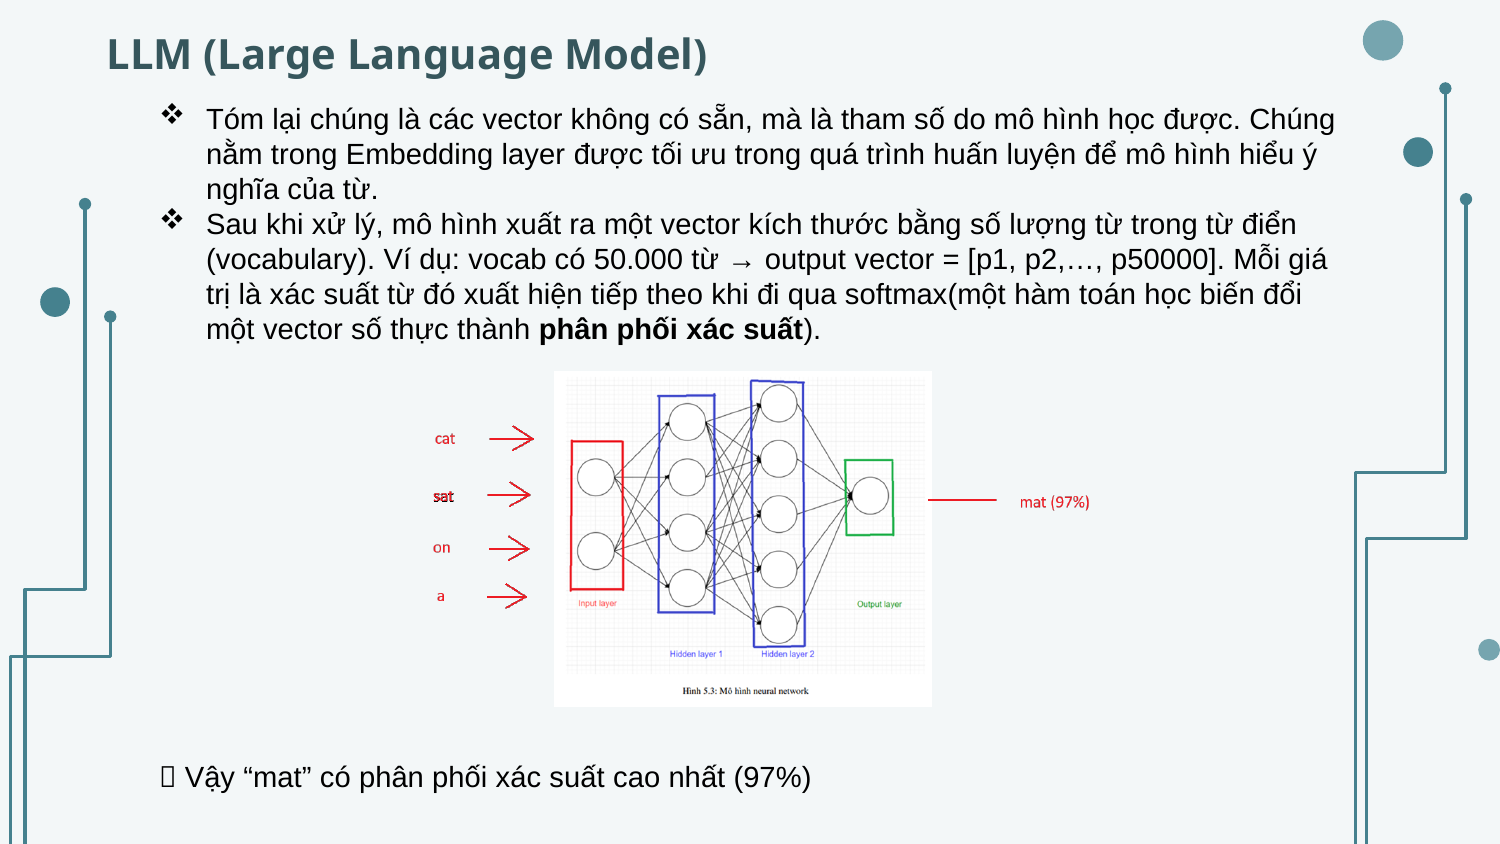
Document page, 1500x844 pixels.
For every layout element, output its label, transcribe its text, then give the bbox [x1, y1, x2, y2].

text_box Tóm lại chúng là các vector không có sẵn, mà là tham số do mô hình học được. Chúng nằm trong Embedding layer được tối ưu trong quá trình huấn luyện để mô hình hiểu ý nghĩa của từ. Sau khi xử lý, mô hình xuất ra một vector kích thước bằng số lượng từ trong từ điển (vocabulary). Ví dụ: vocab có 50.000 từ → output vector = [p1, p2,…, p50000]. Mỗi giá trị là xác suất từ đó xuất hiện tiếp theo khi đi qua softmax(một hàm toán học biến đổi một vector số thực thành phân phối xác suất). [144, 93, 1364, 353]
picture [401, 371, 1099, 707]
text_box  Vậy “mat” có phân phối xác suất cao nhất (97%) [144, 750, 895, 801]
text_box LLM (Large Language Model) [68, 25, 1131, 94]
